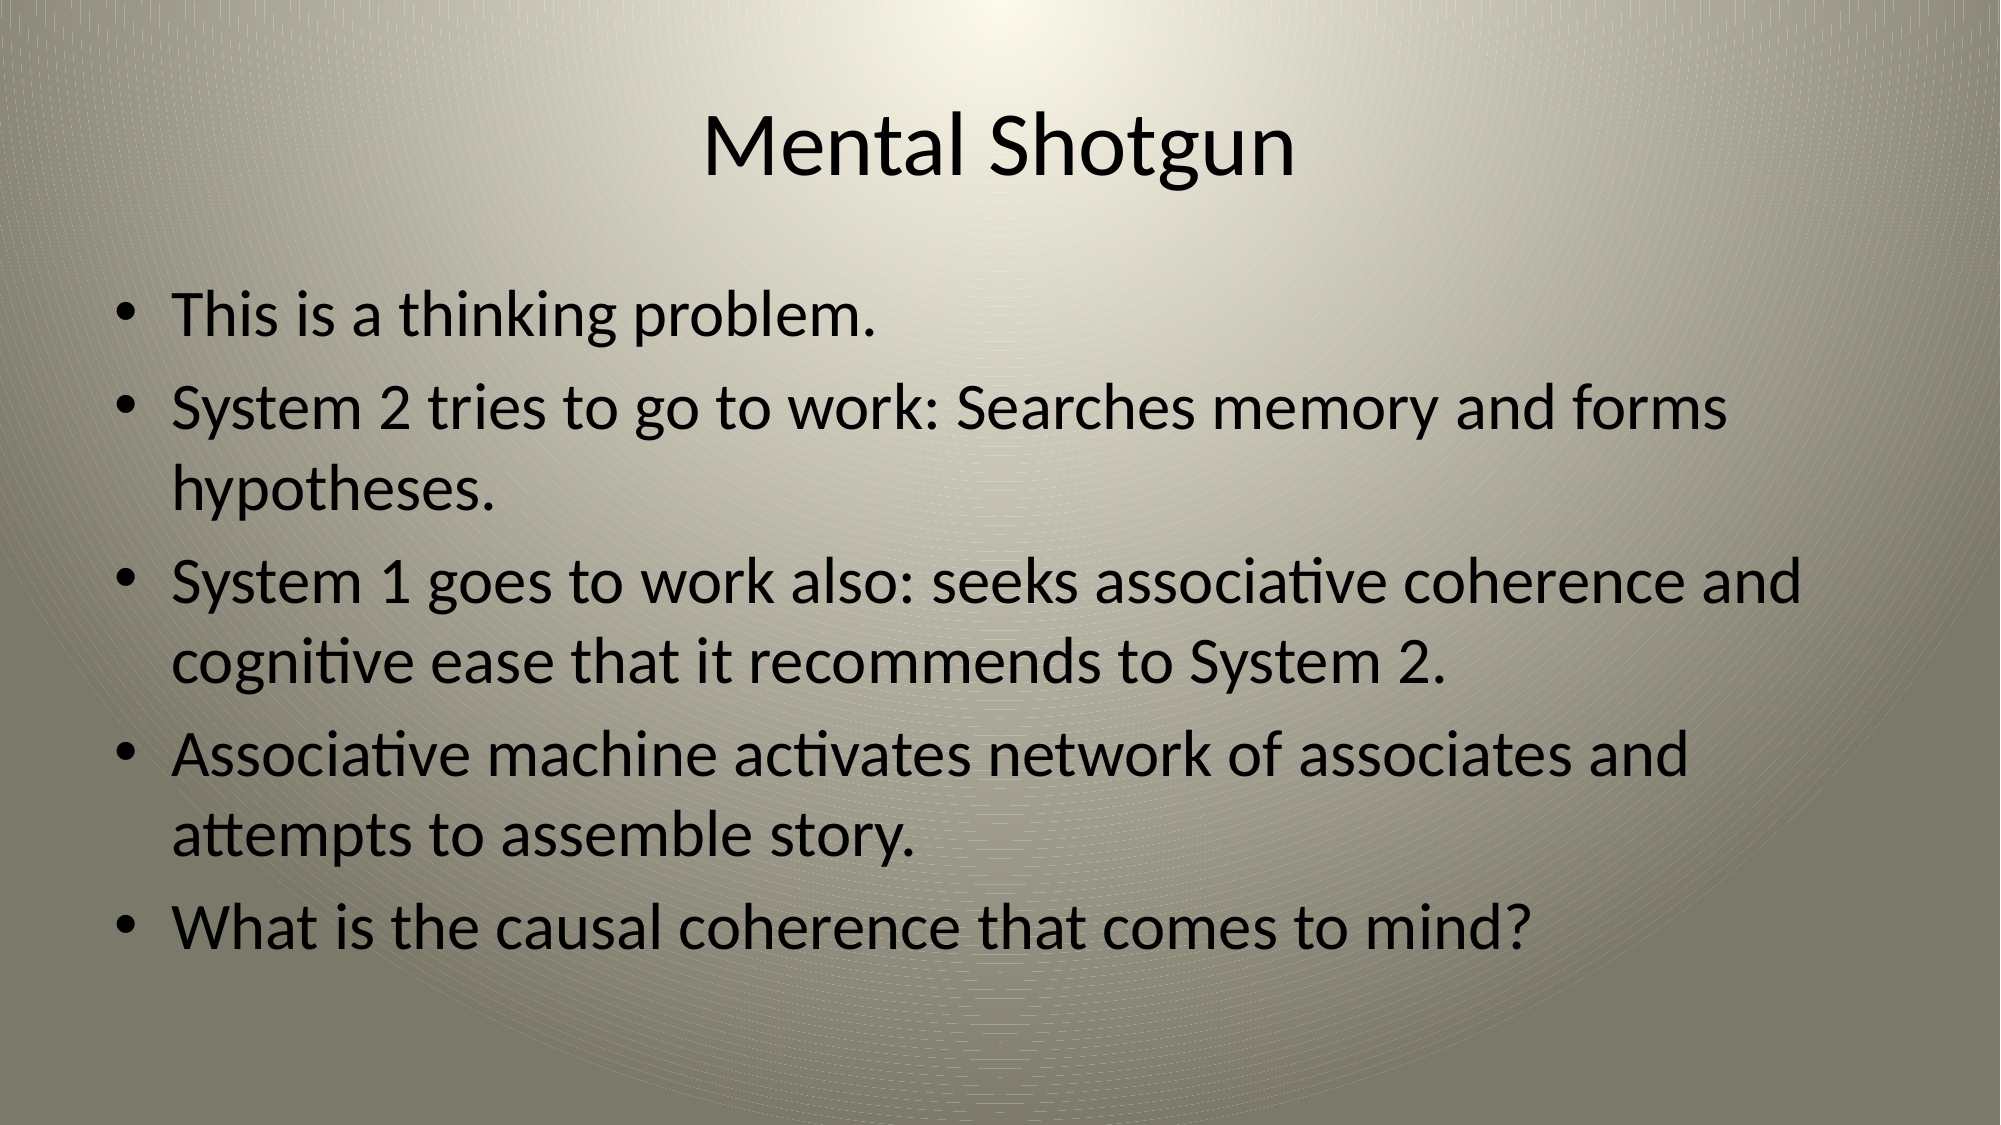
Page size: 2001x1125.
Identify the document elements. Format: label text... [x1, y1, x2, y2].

list This is a thinking problem. System 2 tries to go to work: Searches memory and forms hypotheses. System 1 goes to work also: seeks associative coherence and cognitive ease that it recommends to System 2. Associative machine activates network of associates and attempts to assemble story. What is the causal coherence that comes to mind? [99, 262, 1900, 1005]
title Mental Shotgun [99, 45, 1900, 233]
